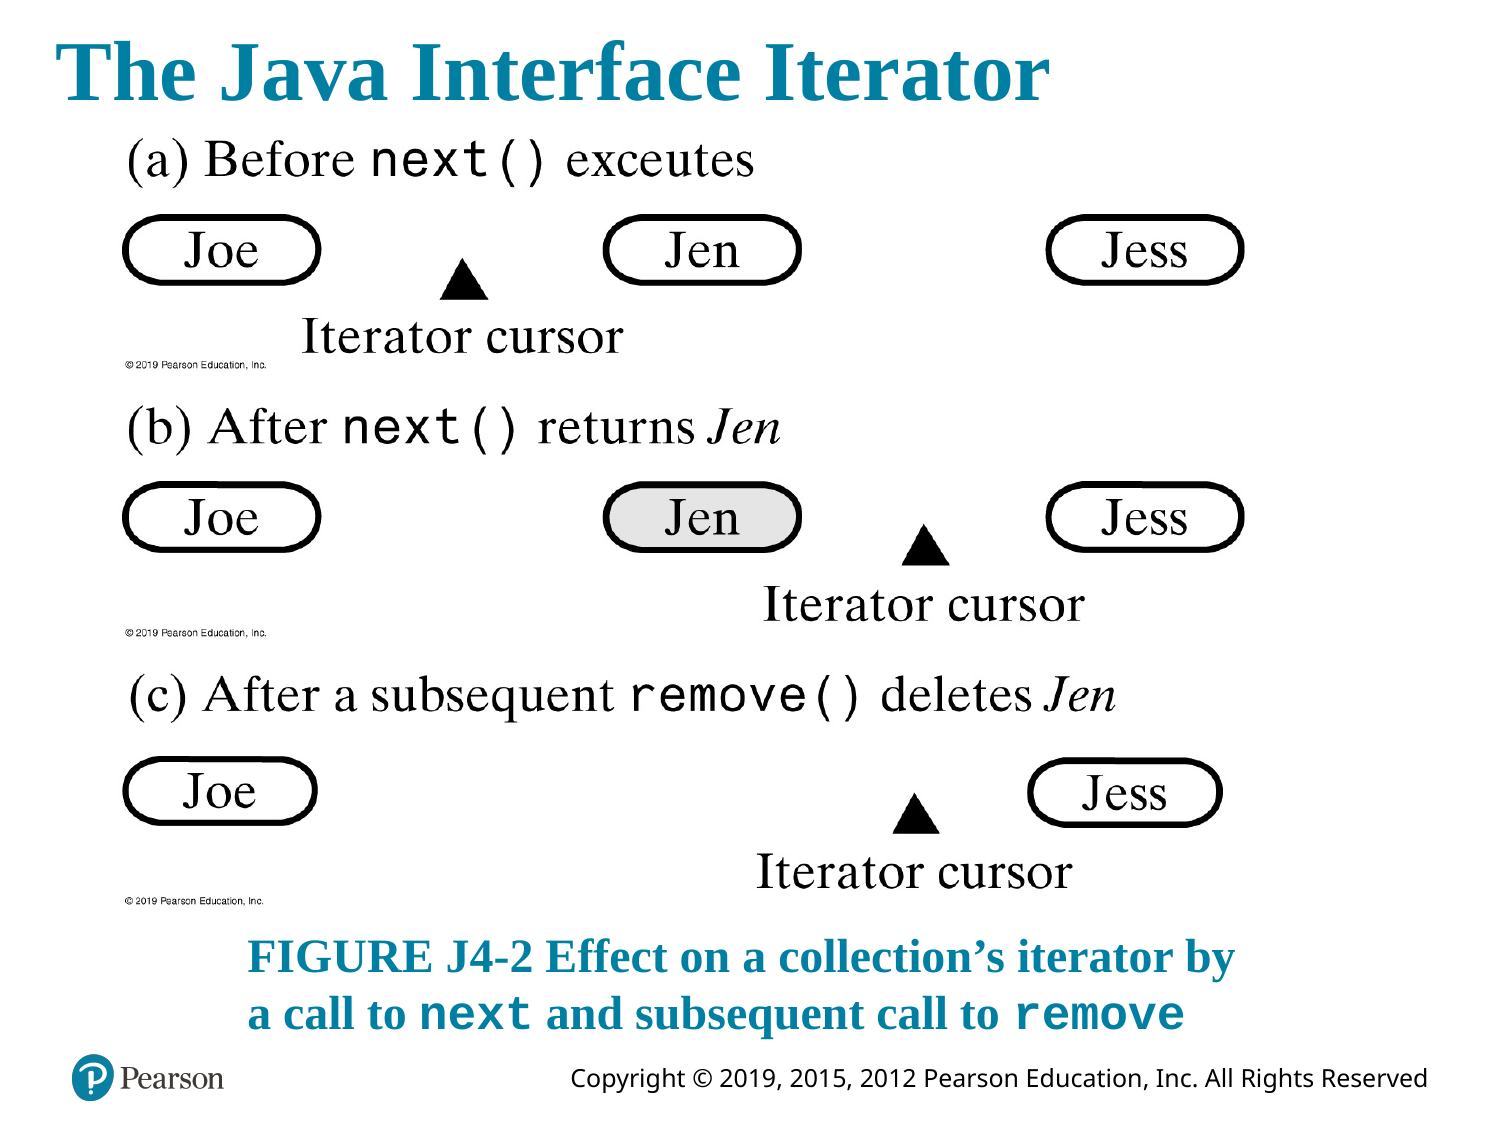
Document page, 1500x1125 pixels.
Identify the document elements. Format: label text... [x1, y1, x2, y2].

picture [117, 400, 1249, 643]
list FIGURE J4-2 Effect on a collection’s iterator by a call to next and subsequent call to remove [231, 909, 1281, 1056]
picture [117, 667, 1227, 910]
picture [98, 1054, 224, 1101]
picture [72, 1054, 88, 1070]
picture [117, 132, 1249, 375]
picture [72, 1087, 83, 1101]
picture [80, 1063, 106, 1088]
title The Java Interface Iterator [40, 0, 1438, 133]
